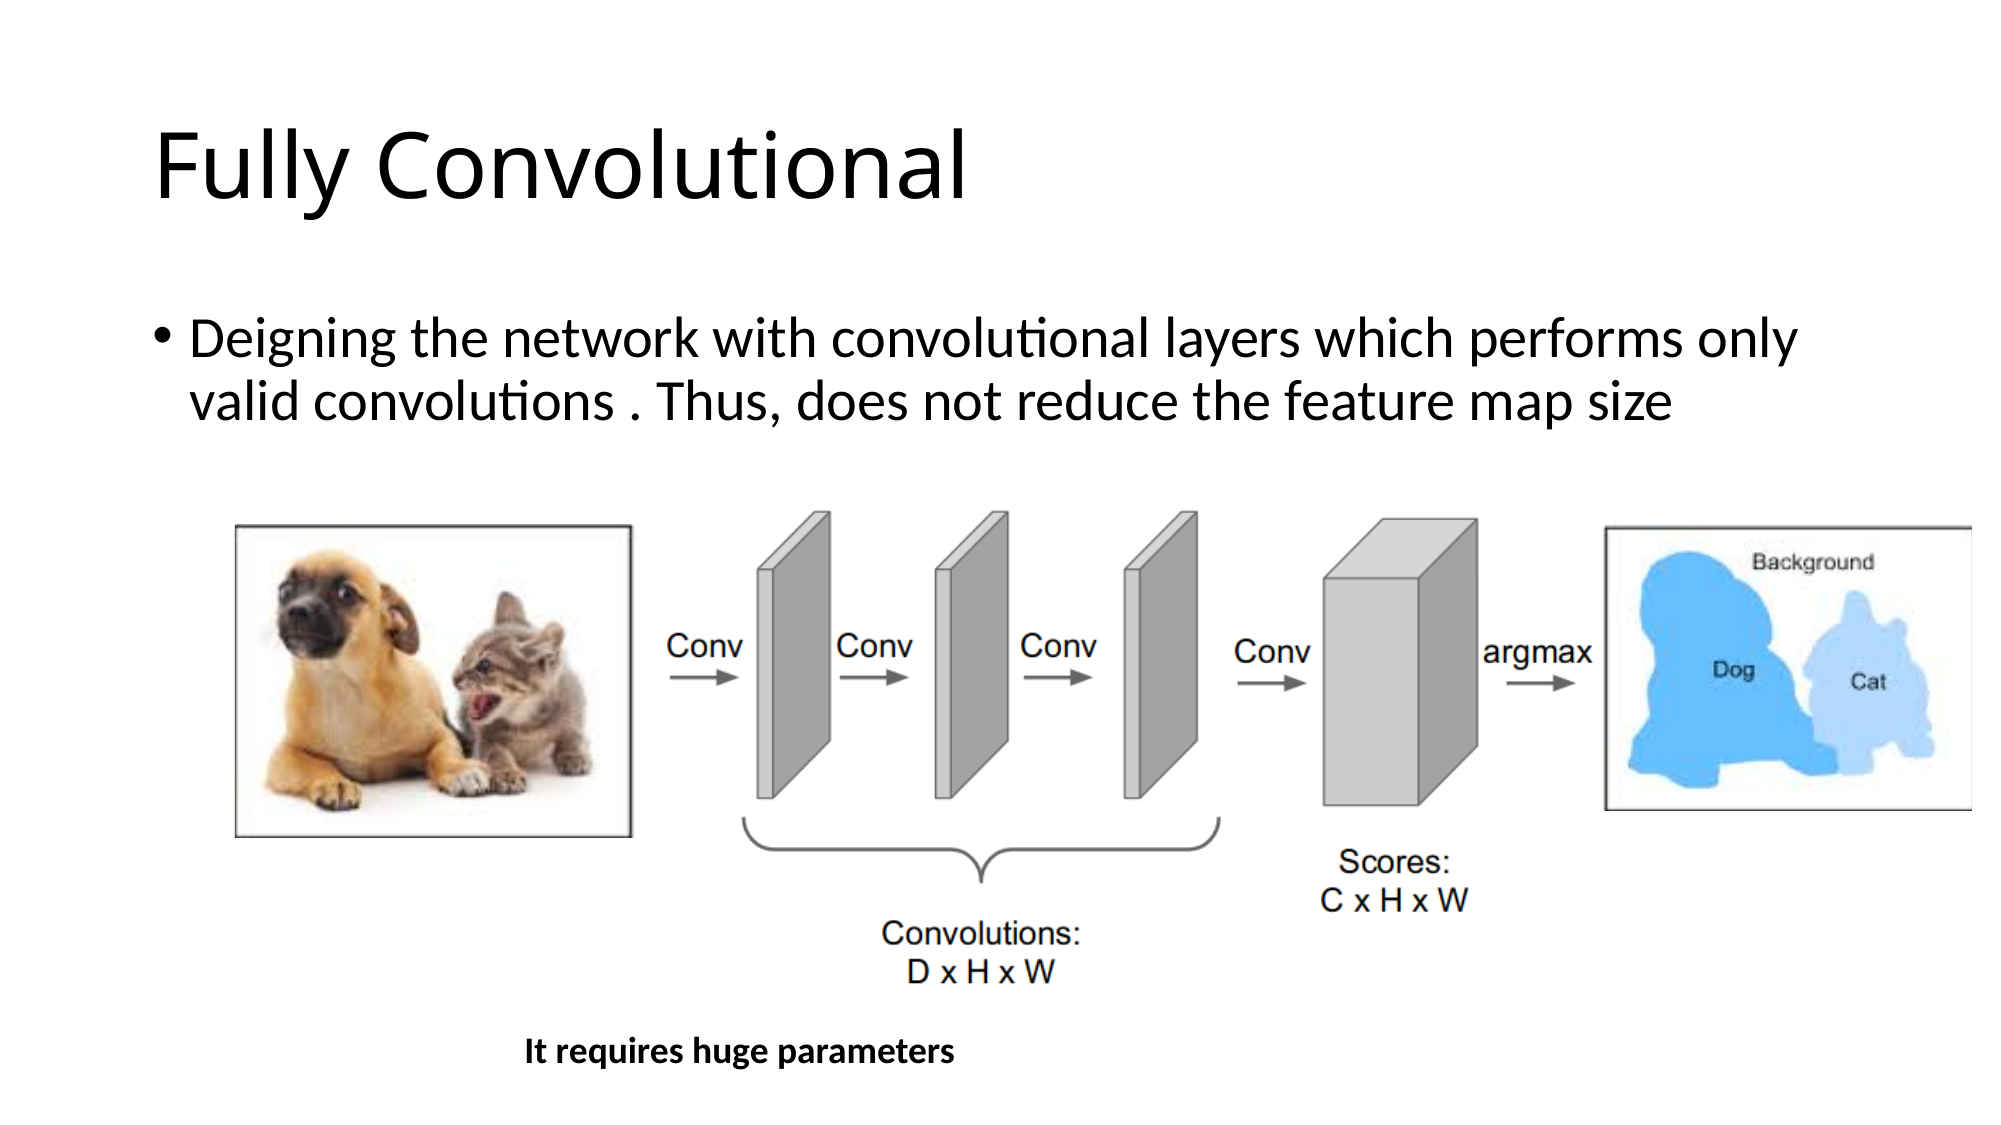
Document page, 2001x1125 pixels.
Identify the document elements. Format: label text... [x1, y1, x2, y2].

text_box It requires huge parameters [509, 1018, 1158, 1079]
picture [1603, 524, 1973, 811]
picture [658, 480, 1602, 995]
picture [234, 524, 642, 838]
list Deigning the network with convolutional layers which performs only valid convolutions . Thus, does not reduce the feature map size [137, 299, 1863, 458]
title Fully Convolutional [137, 59, 1863, 278]
